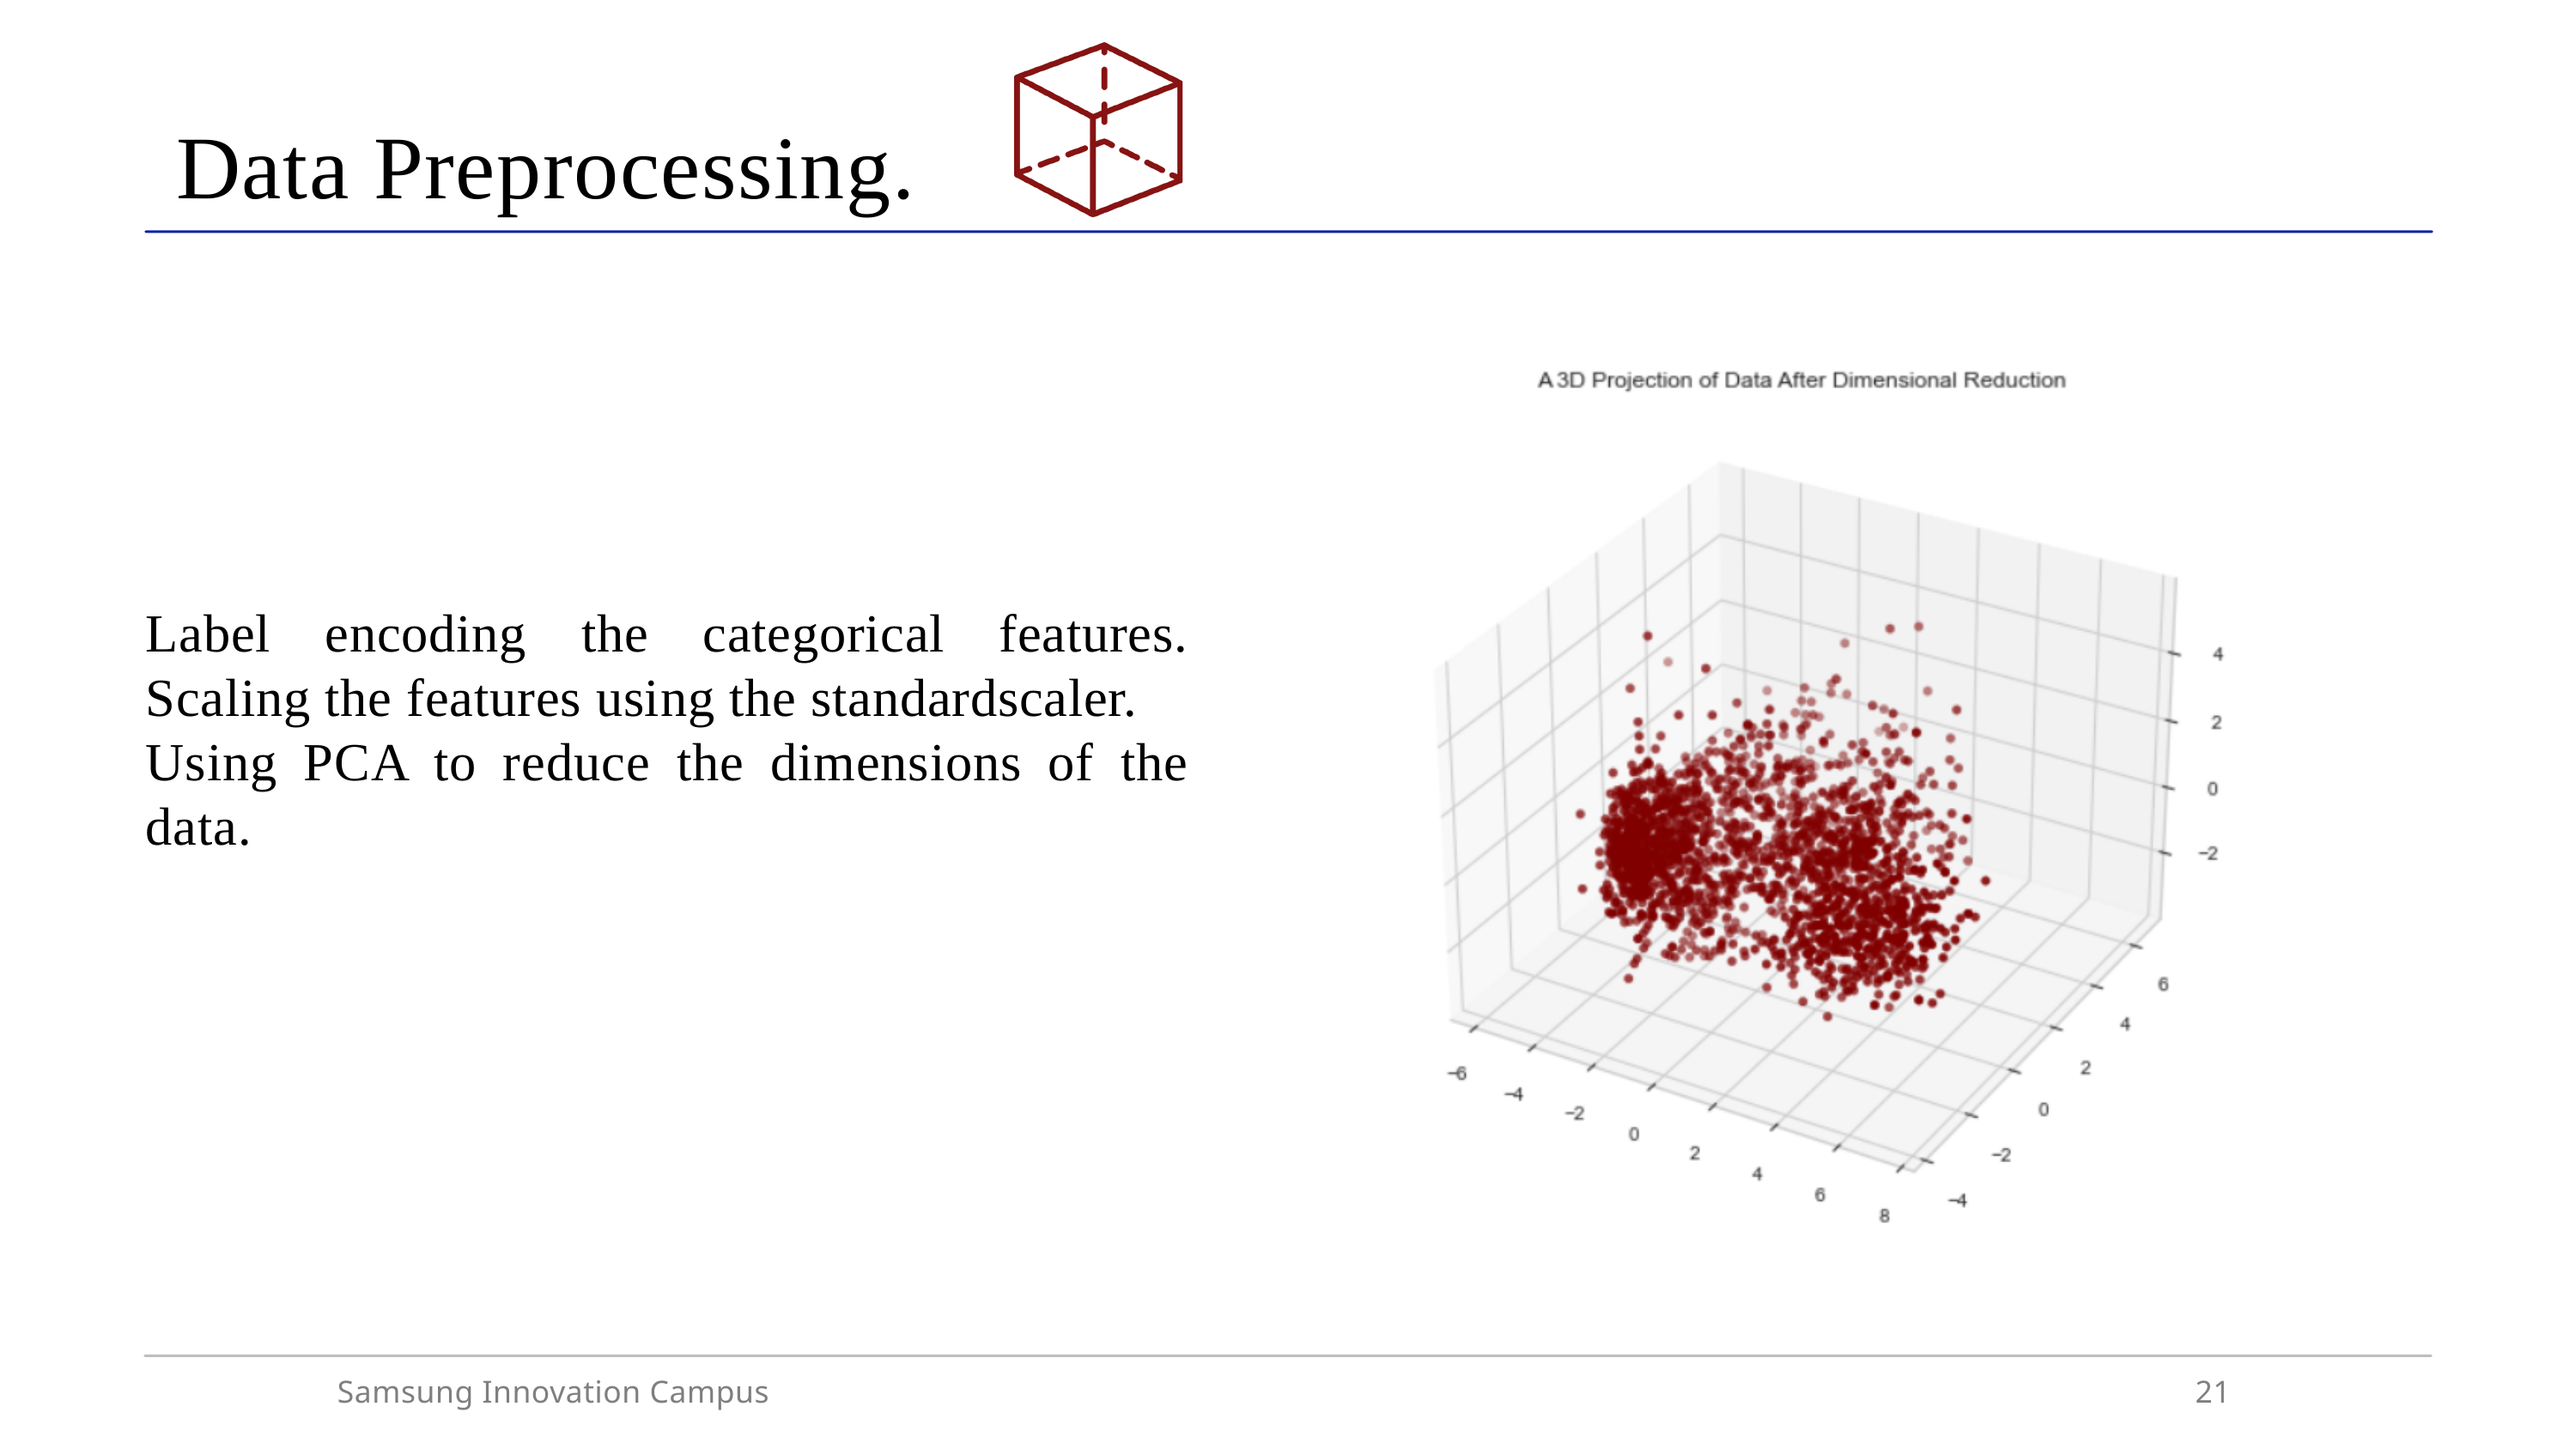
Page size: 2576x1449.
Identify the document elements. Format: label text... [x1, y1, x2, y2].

text_box Label encoding the categorical features. Scaling the features using the standardscaler. Using PCA to reduce the dimensions of the data. [145, 597, 1191, 856]
text_box Data Preprocessing. [144, 109, 948, 217]
text_box [1014, 42, 1183, 217]
text_box 21 [2100, 1372, 2231, 1410]
text_box Samsung Innovation Campus [337, 1372, 948, 1410]
text_box [1400, 356, 2231, 1234]
